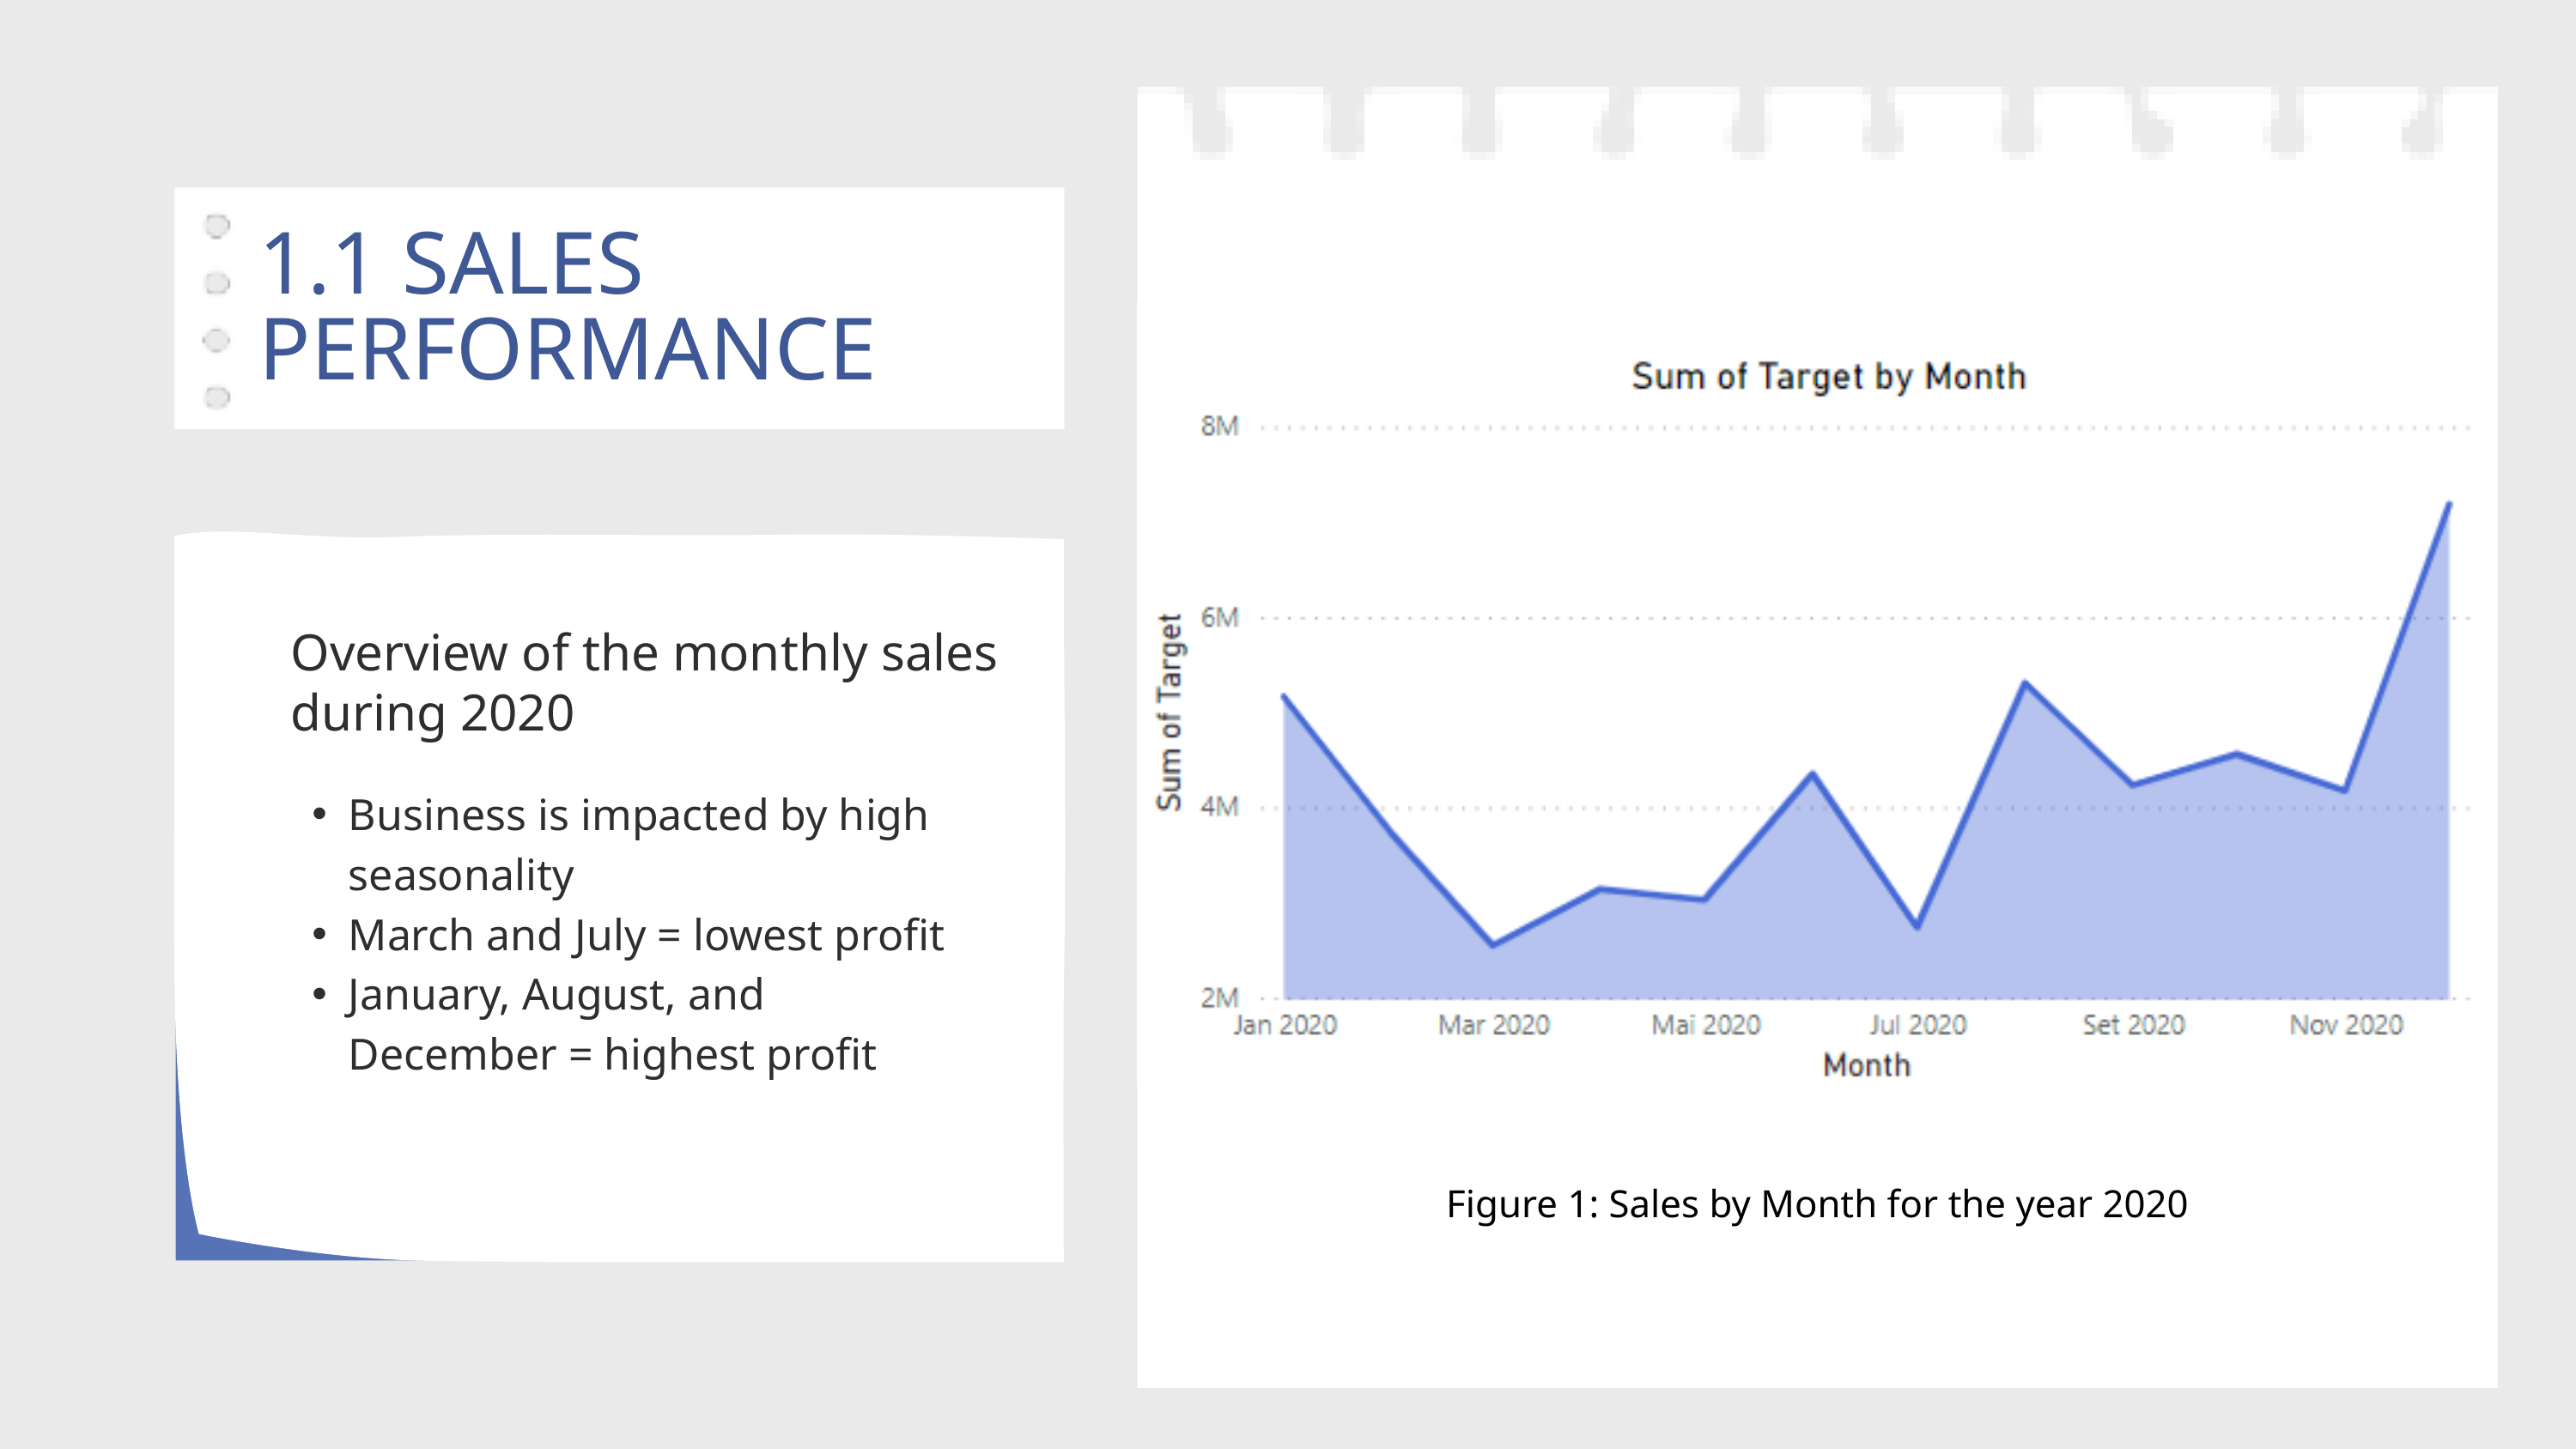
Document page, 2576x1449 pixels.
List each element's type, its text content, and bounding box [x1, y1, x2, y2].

text_box 1.1 SALES PERFORMANCE [258, 225, 493, 397]
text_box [173, 530, 1065, 1263]
picture [1137, 86, 2499, 1388]
text_box 1.1 SALES PERFORMANCE [744, 225, 1041, 397]
picture [176, 0, 1064, 753]
